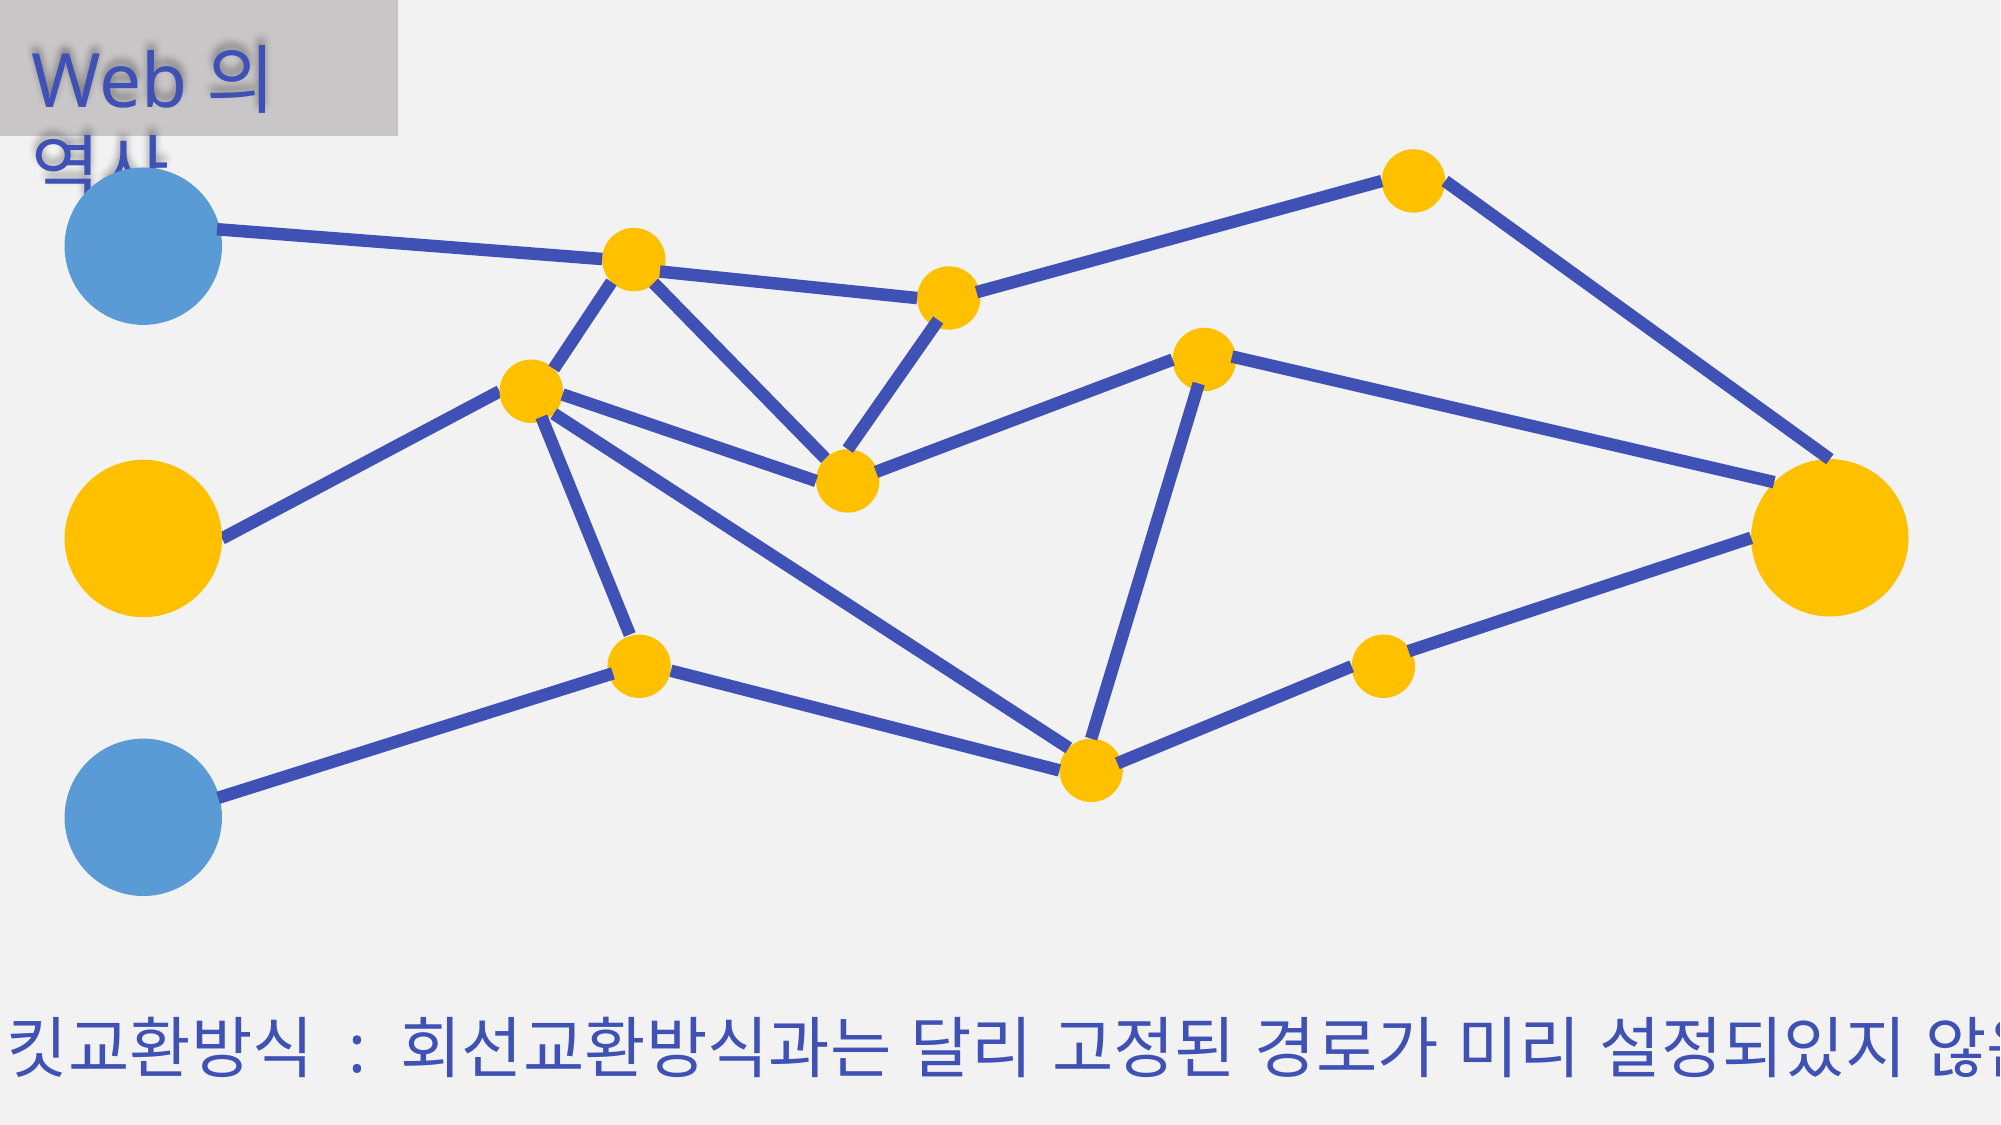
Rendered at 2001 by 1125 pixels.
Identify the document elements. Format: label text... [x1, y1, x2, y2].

text_box [601, 226, 667, 293]
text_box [847, 320, 939, 450]
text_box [939, 359, 1173, 472]
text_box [541, 416, 553, 635]
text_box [562, 394, 653, 413]
text_box [916, 265, 982, 331]
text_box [653, 282, 826, 459]
text_box [63, 737, 224, 898]
text_box [1059, 738, 1124, 804]
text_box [221, 391, 500, 539]
text_box [1381, 148, 1446, 214]
text_box [1350, 633, 1417, 700]
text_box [1231, 356, 1775, 483]
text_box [976, 180, 1382, 293]
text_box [1091, 383, 1199, 739]
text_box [670, 748, 1060, 771]
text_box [218, 673, 613, 798]
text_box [1117, 666, 1352, 764]
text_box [553, 413, 1069, 748]
text_box [0, 0, 399, 137]
text_box [1750, 458, 1910, 618]
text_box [1408, 537, 1752, 652]
text_box Web의 역사 [16, 24, 428, 220]
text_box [659, 271, 918, 299]
text_box [1171, 326, 1236, 393]
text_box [553, 282, 612, 369]
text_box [217, 229, 603, 260]
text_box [1445, 180, 1830, 460]
text_box 패킷교환방식 : 회선교환방식과는 달리 고정된 경로가 미리 설정되있지 않음 [0, 998, 2000, 1093]
text_box [498, 358, 564, 424]
text_box [63, 458, 224, 619]
text_box [63, 166, 222, 326]
